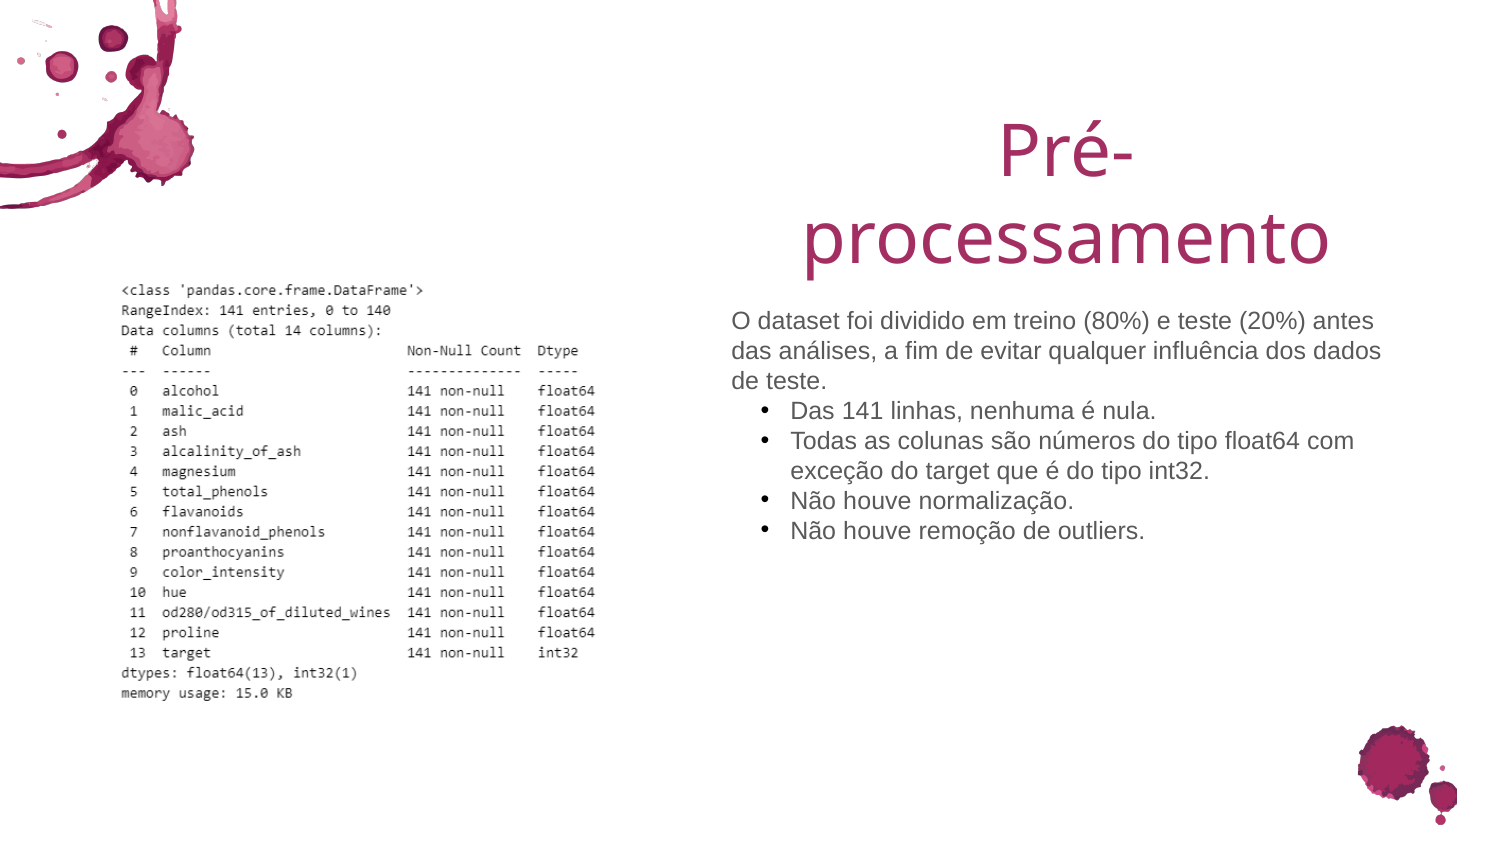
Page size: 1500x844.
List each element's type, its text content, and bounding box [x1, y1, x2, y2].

picture [1358, 726, 1457, 825]
title Pré-processamento [750, 88, 1383, 227]
text_box O dataset foi dividido em treino (80%) e teste (20%) antes das análises, a fim de evitar qualquer influência dos dados de teste. Das 141 linhas, nenhuma é nula. Todas as colunas são números do tipo float64 com exceção do target que é do tipo int32. Não houve normalização. Não houve remoção de outliers. [716, 297, 1417, 552]
picture [0, 0, 206, 209]
picture [115, 279, 604, 703]
